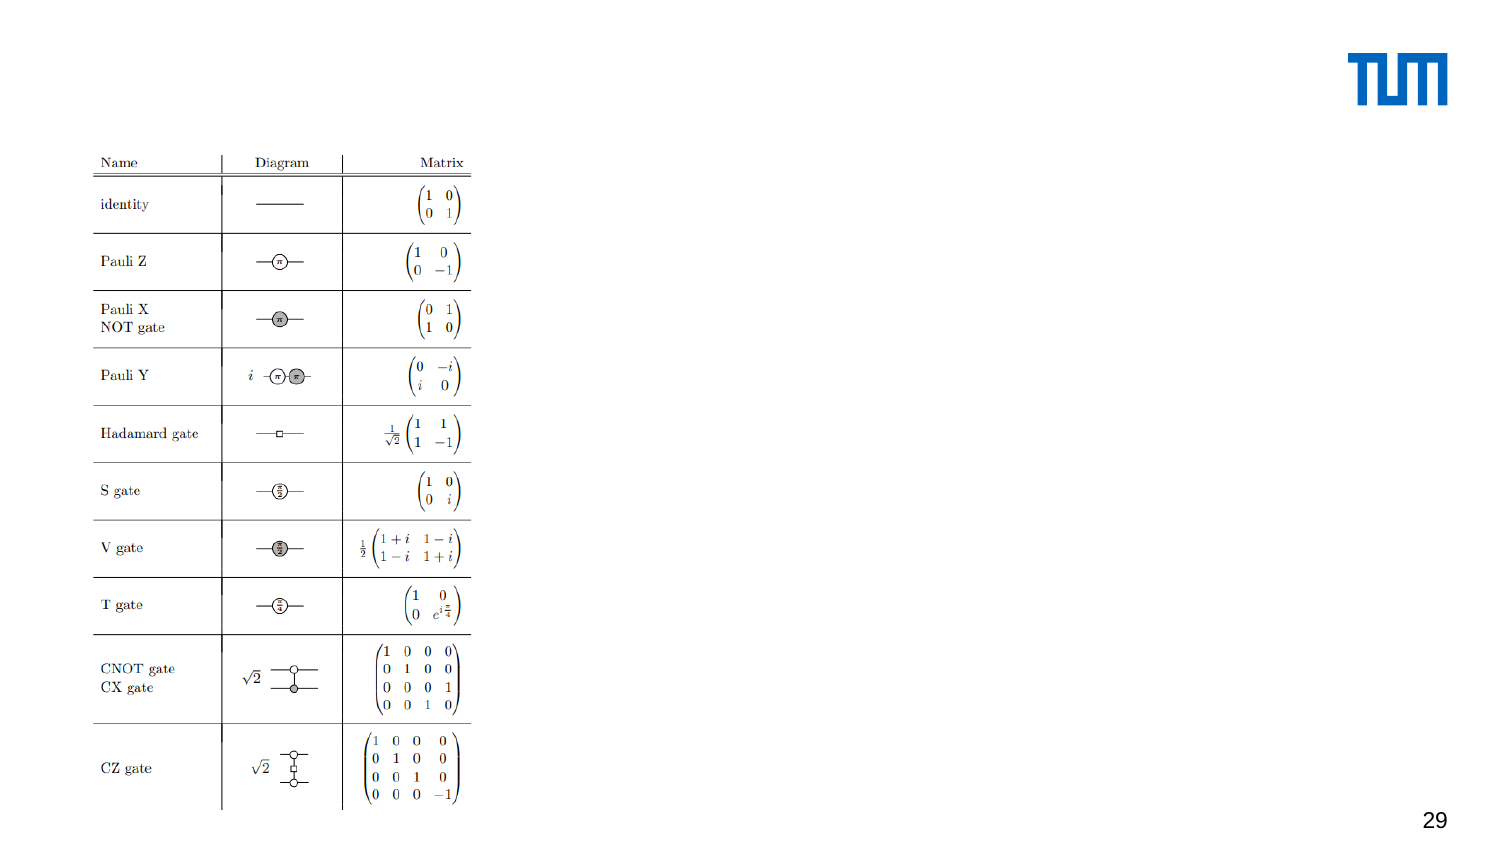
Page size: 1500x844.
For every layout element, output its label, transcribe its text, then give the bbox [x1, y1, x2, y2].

slide_number 29 [1111, 796, 1448, 842]
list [86, 155, 479, 811]
